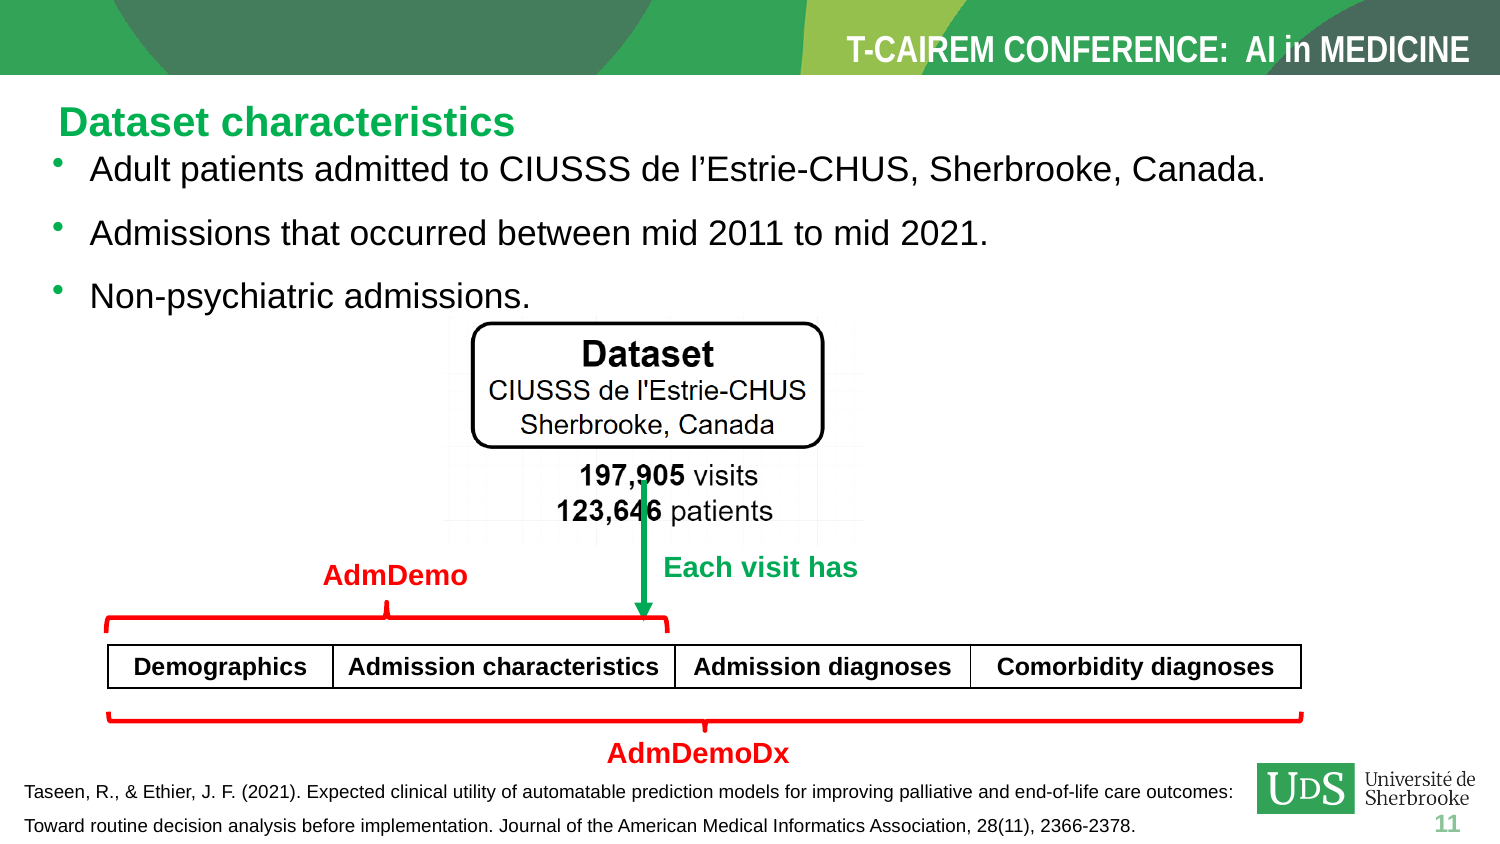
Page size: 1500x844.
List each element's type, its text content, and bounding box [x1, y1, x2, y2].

text_box [106, 610, 668, 634]
table_header Demographics [109, 646, 332, 687]
text_box Each visit has [648, 530, 880, 603]
picture [1257, 763, 1475, 799]
picture [442, 315, 864, 547]
text_box AdmDemo [277, 537, 514, 610]
table_header Admission characteristics [334, 646, 674, 687]
text_box Taseen, R., & Ethier, J. F. (2021). Expected clinical utility of automatable prediction models for improving palliative and end-of-life care outcomes: Toward routine decision analysis before implementation. Journal of the American Medical Informatics Association, 28(11), 2366-2378. [24, 768, 1235, 841]
text_box Dataset characteristics [58, 70, 523, 146]
text_box [108, 711, 1302, 722]
table_header Comorbidity diagnoses [971, 646, 1300, 687]
table_header Admission diagnoses [676, 646, 970, 687]
list Adult patients admitted to CIUSSS de l’Estrie-CHUS, Sherbrooke, Canada. Admissions that occurred between mid 2011 to mid 2021. Non-psychiatric admissions. [52, 146, 1470, 336]
picture [0, 0, 1500, 75]
text_box AdmDemoDx [579, 716, 817, 789]
slide_number 11 [1138, 799, 1476, 844]
